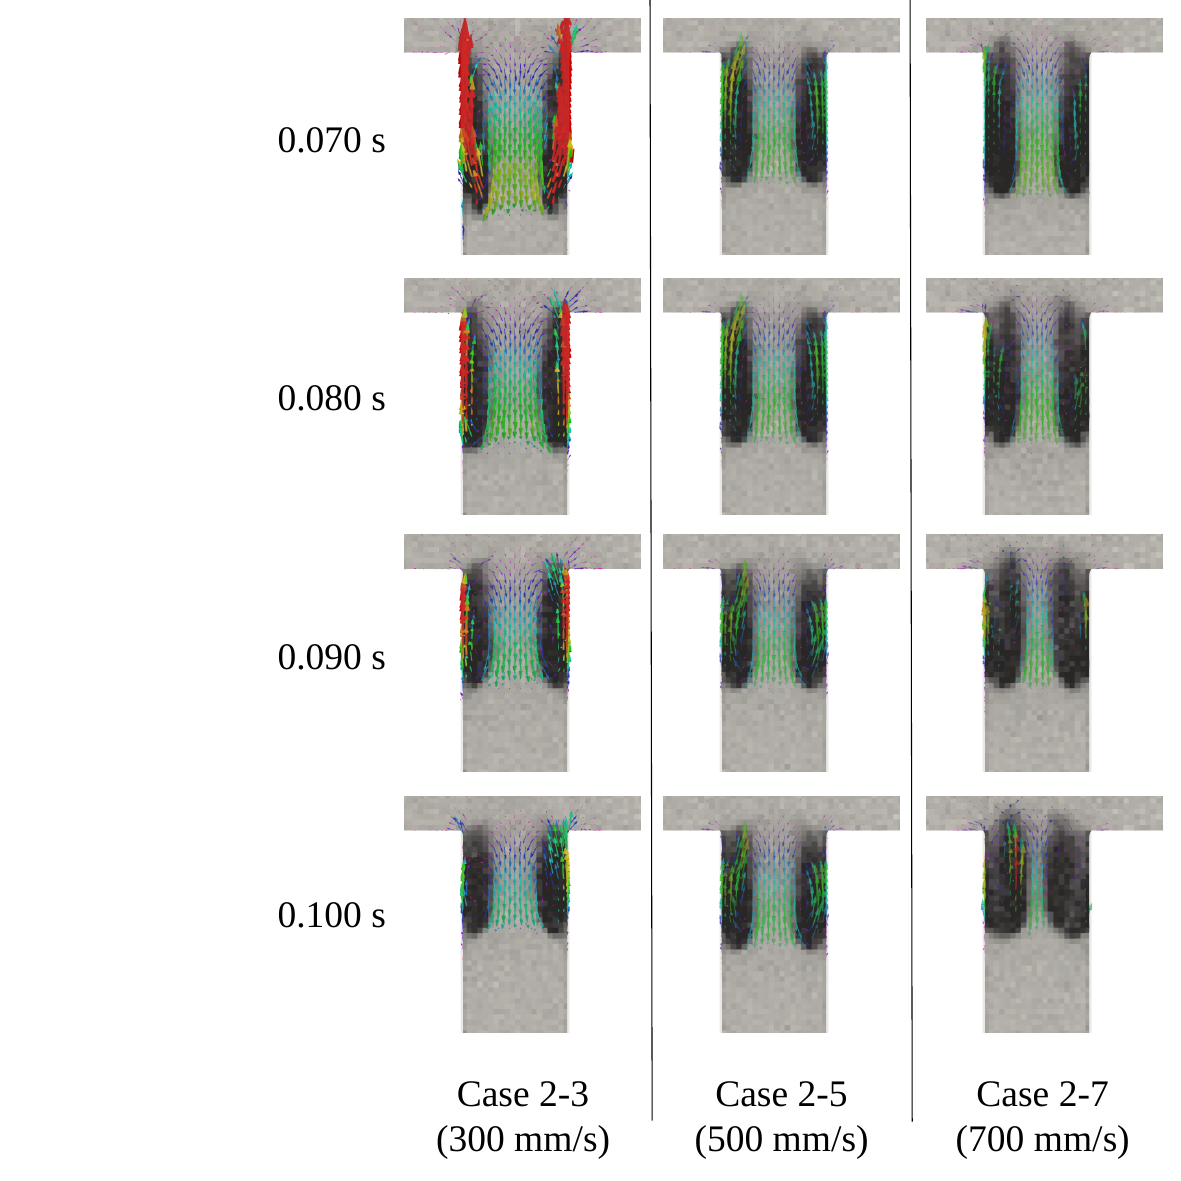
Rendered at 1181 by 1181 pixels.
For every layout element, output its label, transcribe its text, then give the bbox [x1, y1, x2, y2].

text_box 0.100 s [258, 882, 404, 943]
text_box Case 2-5 (500 mm/s) [663, 1061, 900, 1166]
text_box 0.080 s [258, 366, 404, 426]
picture [926, 796, 1163, 1033]
picture [926, 18, 1163, 255]
text_box Case 2-7 (700 mm/s) [926, 1061, 1159, 1167]
picture [926, 534, 1163, 772]
picture [404, 534, 641, 772]
picture [663, 18, 900, 255]
picture [663, 796, 900, 1033]
text_box 0.090 s [258, 624, 404, 685]
text_box Case 2-3 (300 mm/s) [405, 1061, 641, 1166]
picture [663, 534, 900, 772]
picture [404, 18, 641, 255]
text_box 0.070 s [258, 107, 404, 168]
picture [404, 278, 641, 515]
picture [926, 278, 1163, 515]
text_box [649, 0, 653, 1121]
picture [404, 796, 641, 1033]
picture [663, 278, 900, 515]
